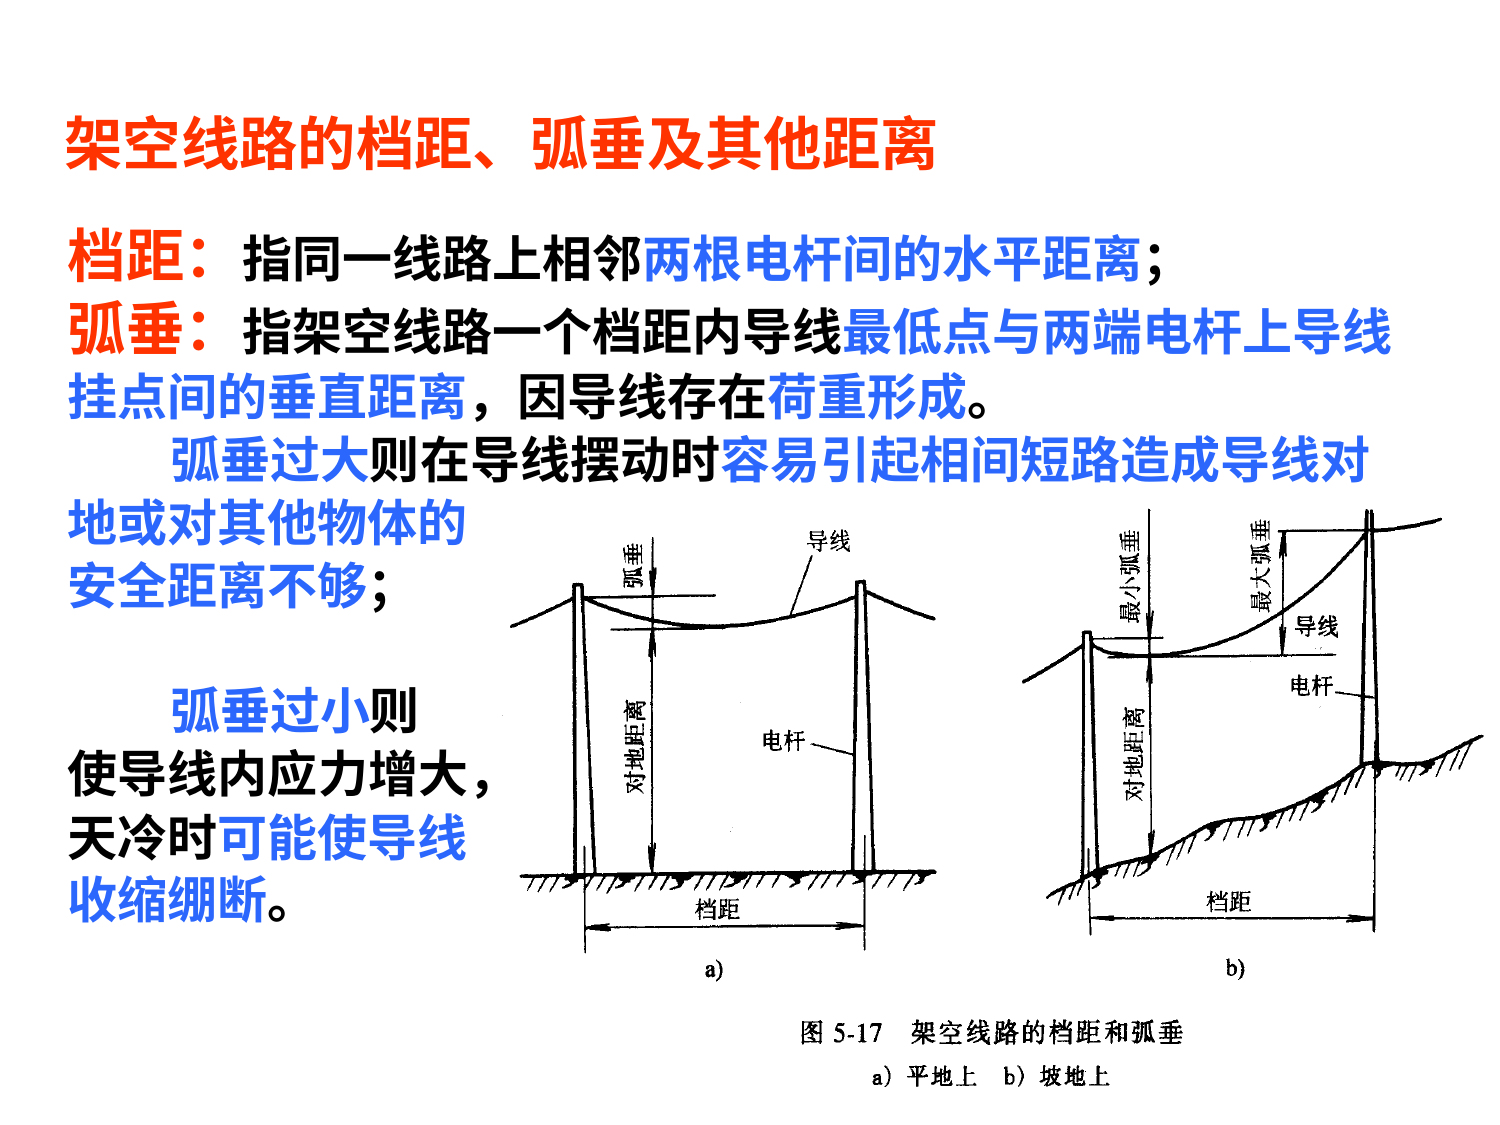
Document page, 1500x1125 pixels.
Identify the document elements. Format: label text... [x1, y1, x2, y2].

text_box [495, 491, 1500, 1099]
text_box 档距：指同一线路上相邻两根电杆间的水平距离； 弧垂：指架空线路一个档距内导线最低点与两端电杆上导线挂点间的垂直距离，因导线存在荷重形成。 弧垂过大则在导线摆动时容易引起相间短路造成导线对地或对其他物体的 安全距离不够； 弧垂过小则 使导线内应力增大， 天冷时可能使导线 收缩绷断。 [53, 207, 1412, 937]
text_box [50, 124, 1450, 200]
text_box 架空线路的档距、弧垂及其他距离 [50, 99, 1117, 124]
